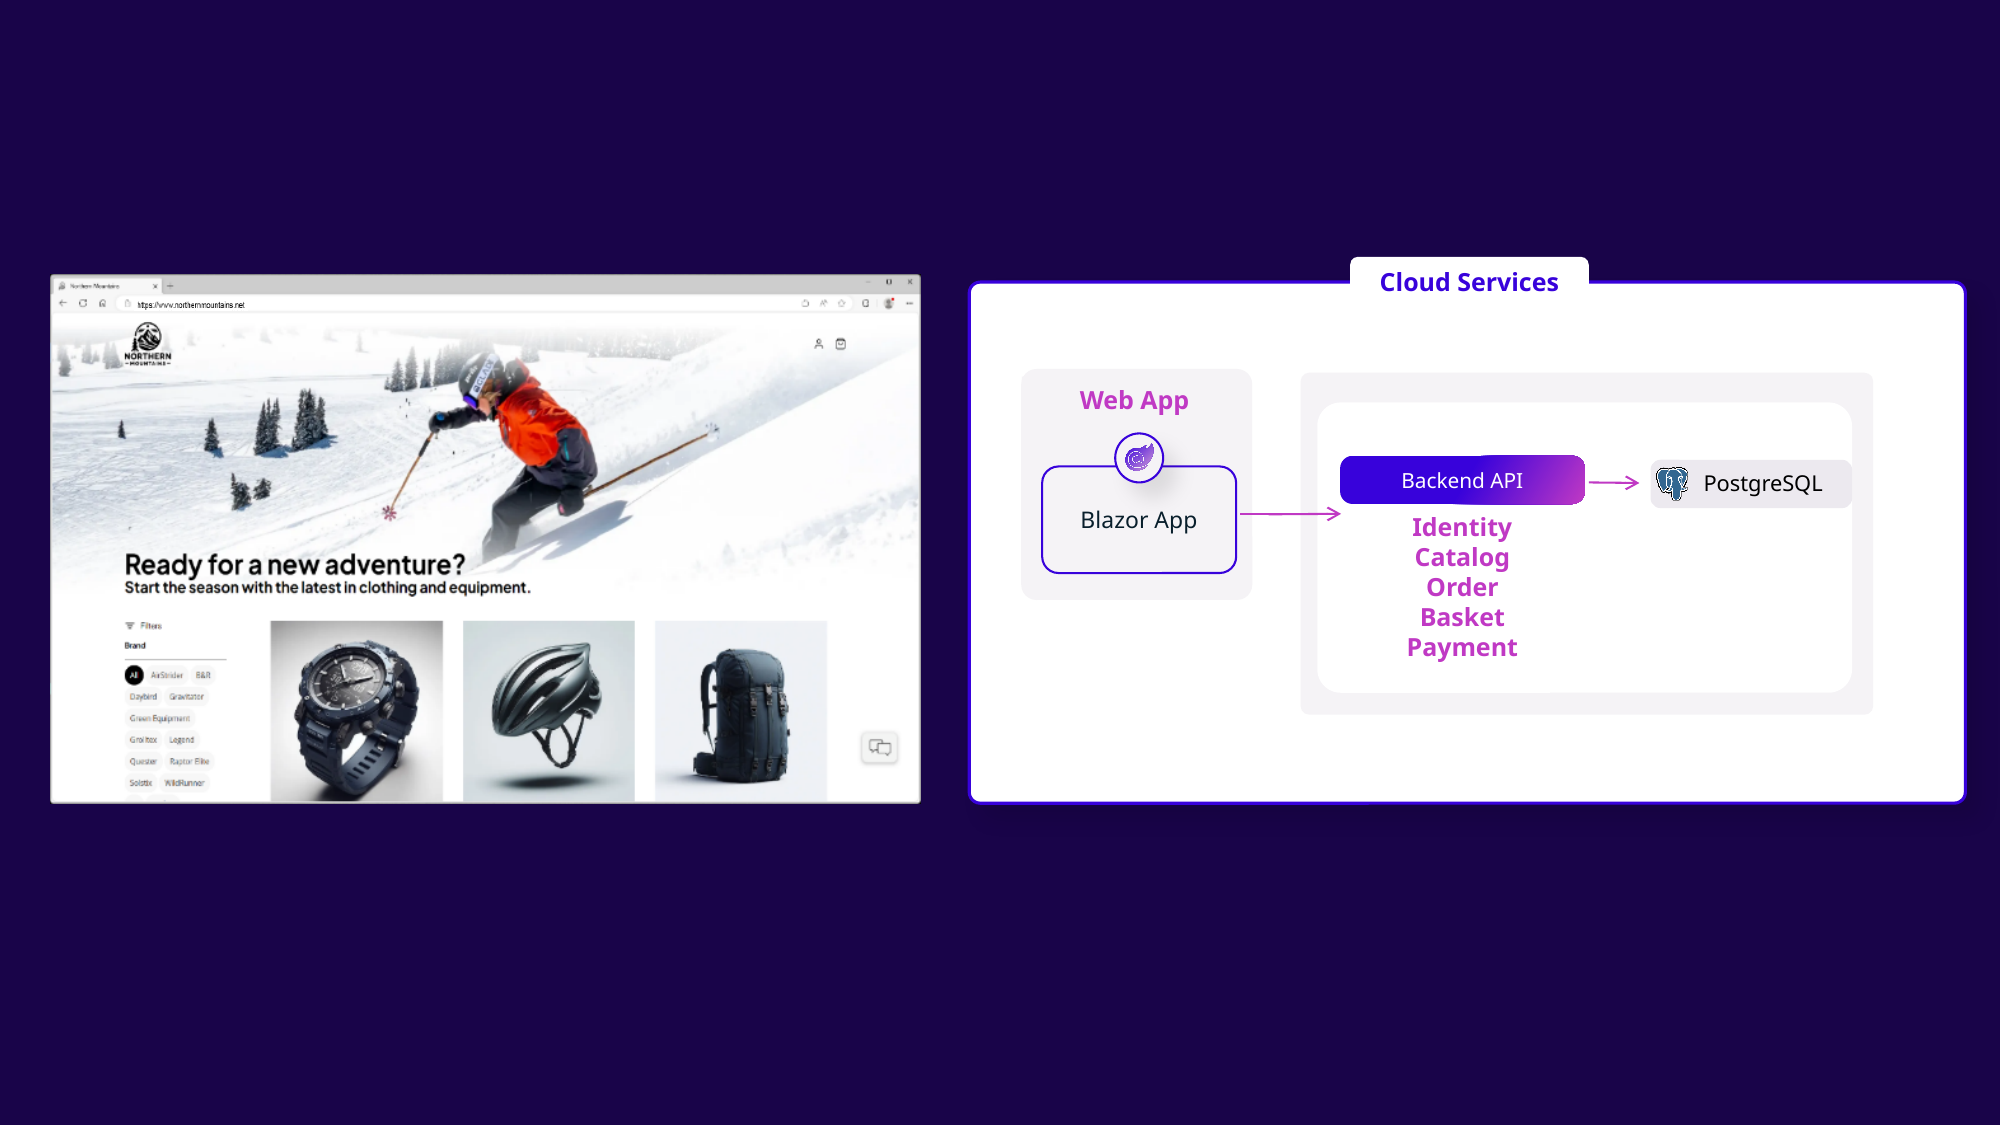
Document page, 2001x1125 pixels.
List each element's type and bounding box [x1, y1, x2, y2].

text_box [50, 274, 921, 804]
text_box [968, 256, 1966, 804]
